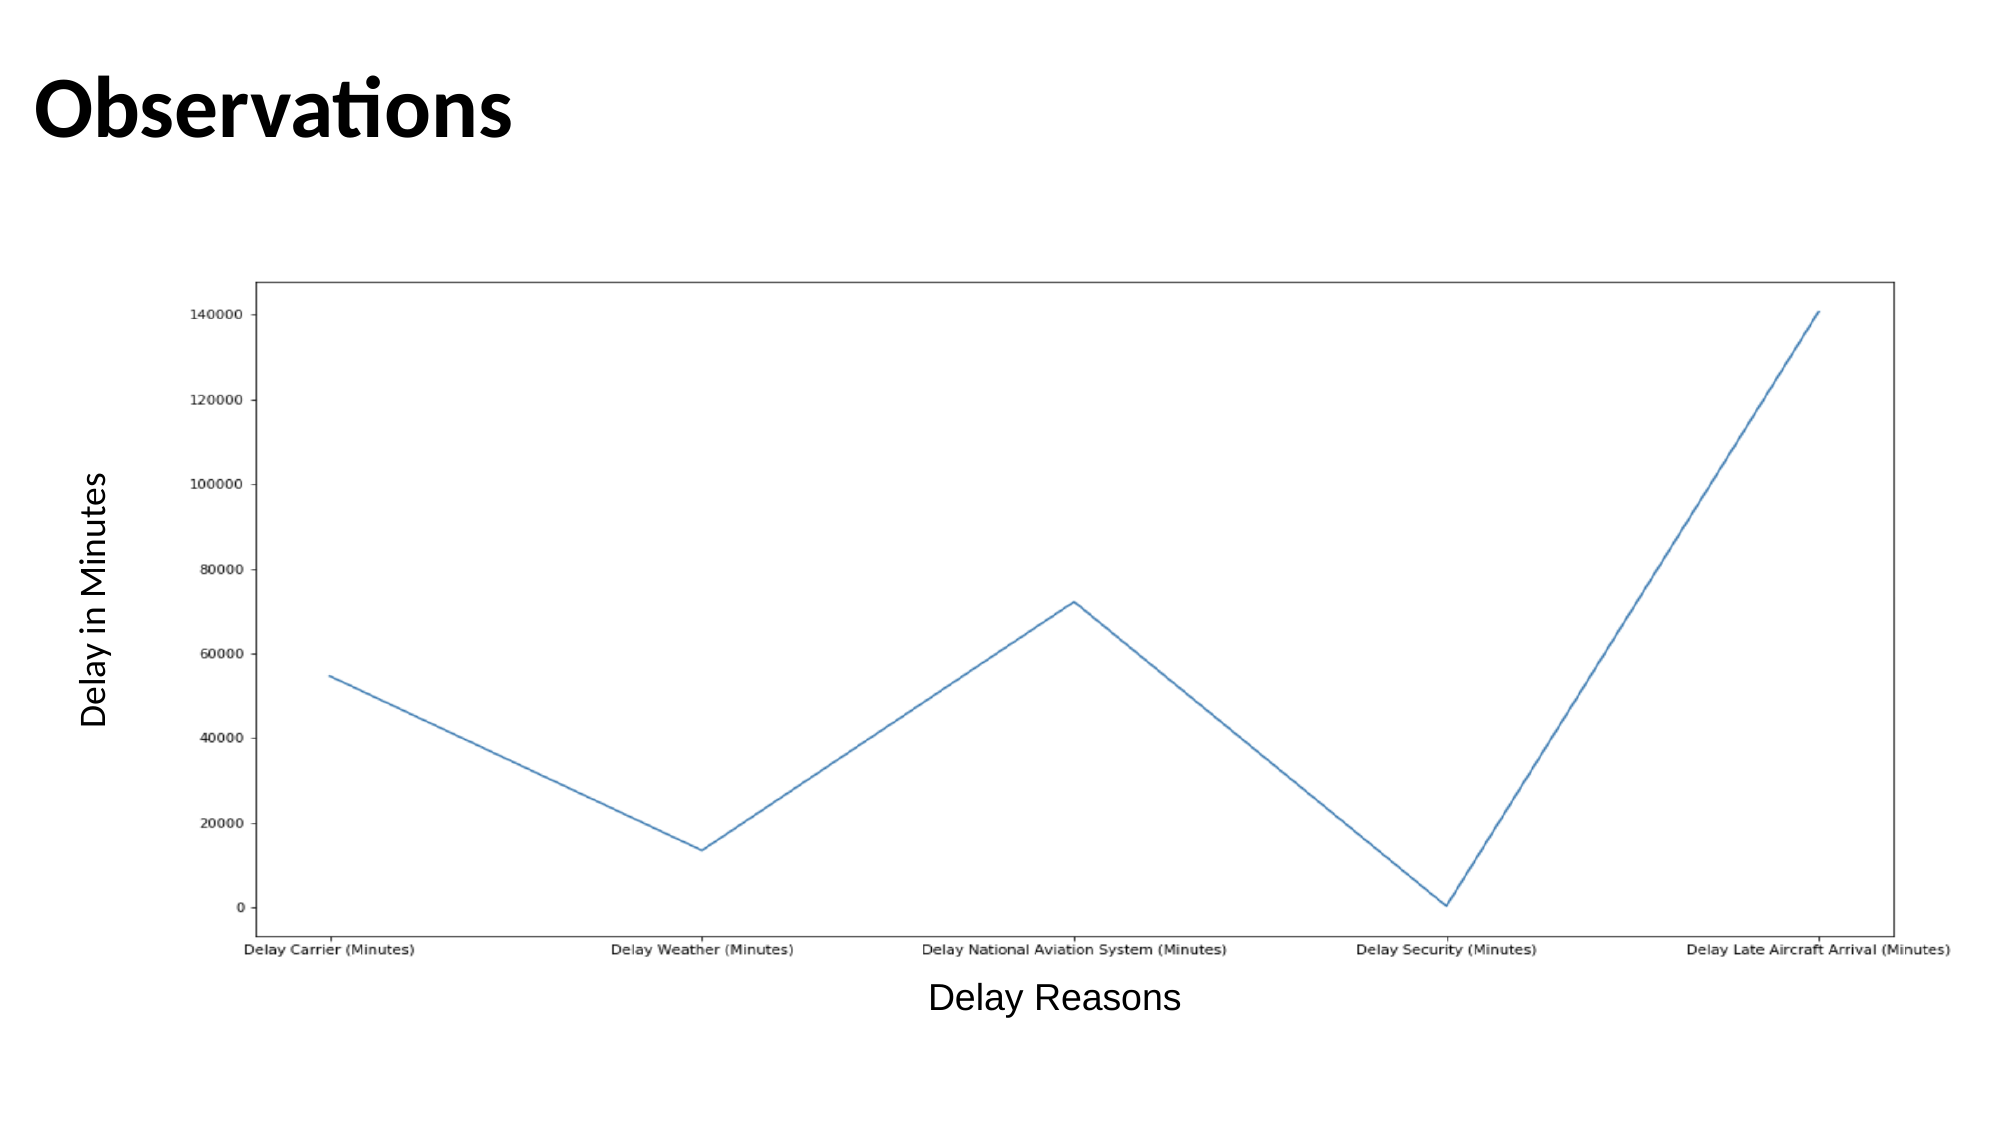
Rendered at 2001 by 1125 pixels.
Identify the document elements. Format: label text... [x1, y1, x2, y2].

text_box Delay Reasons [589, 986, 1520, 1026]
title Observations [19, 0, 1745, 218]
picture [183, 273, 1971, 975]
text_box Delay in Minutes [52, 408, 160, 744]
